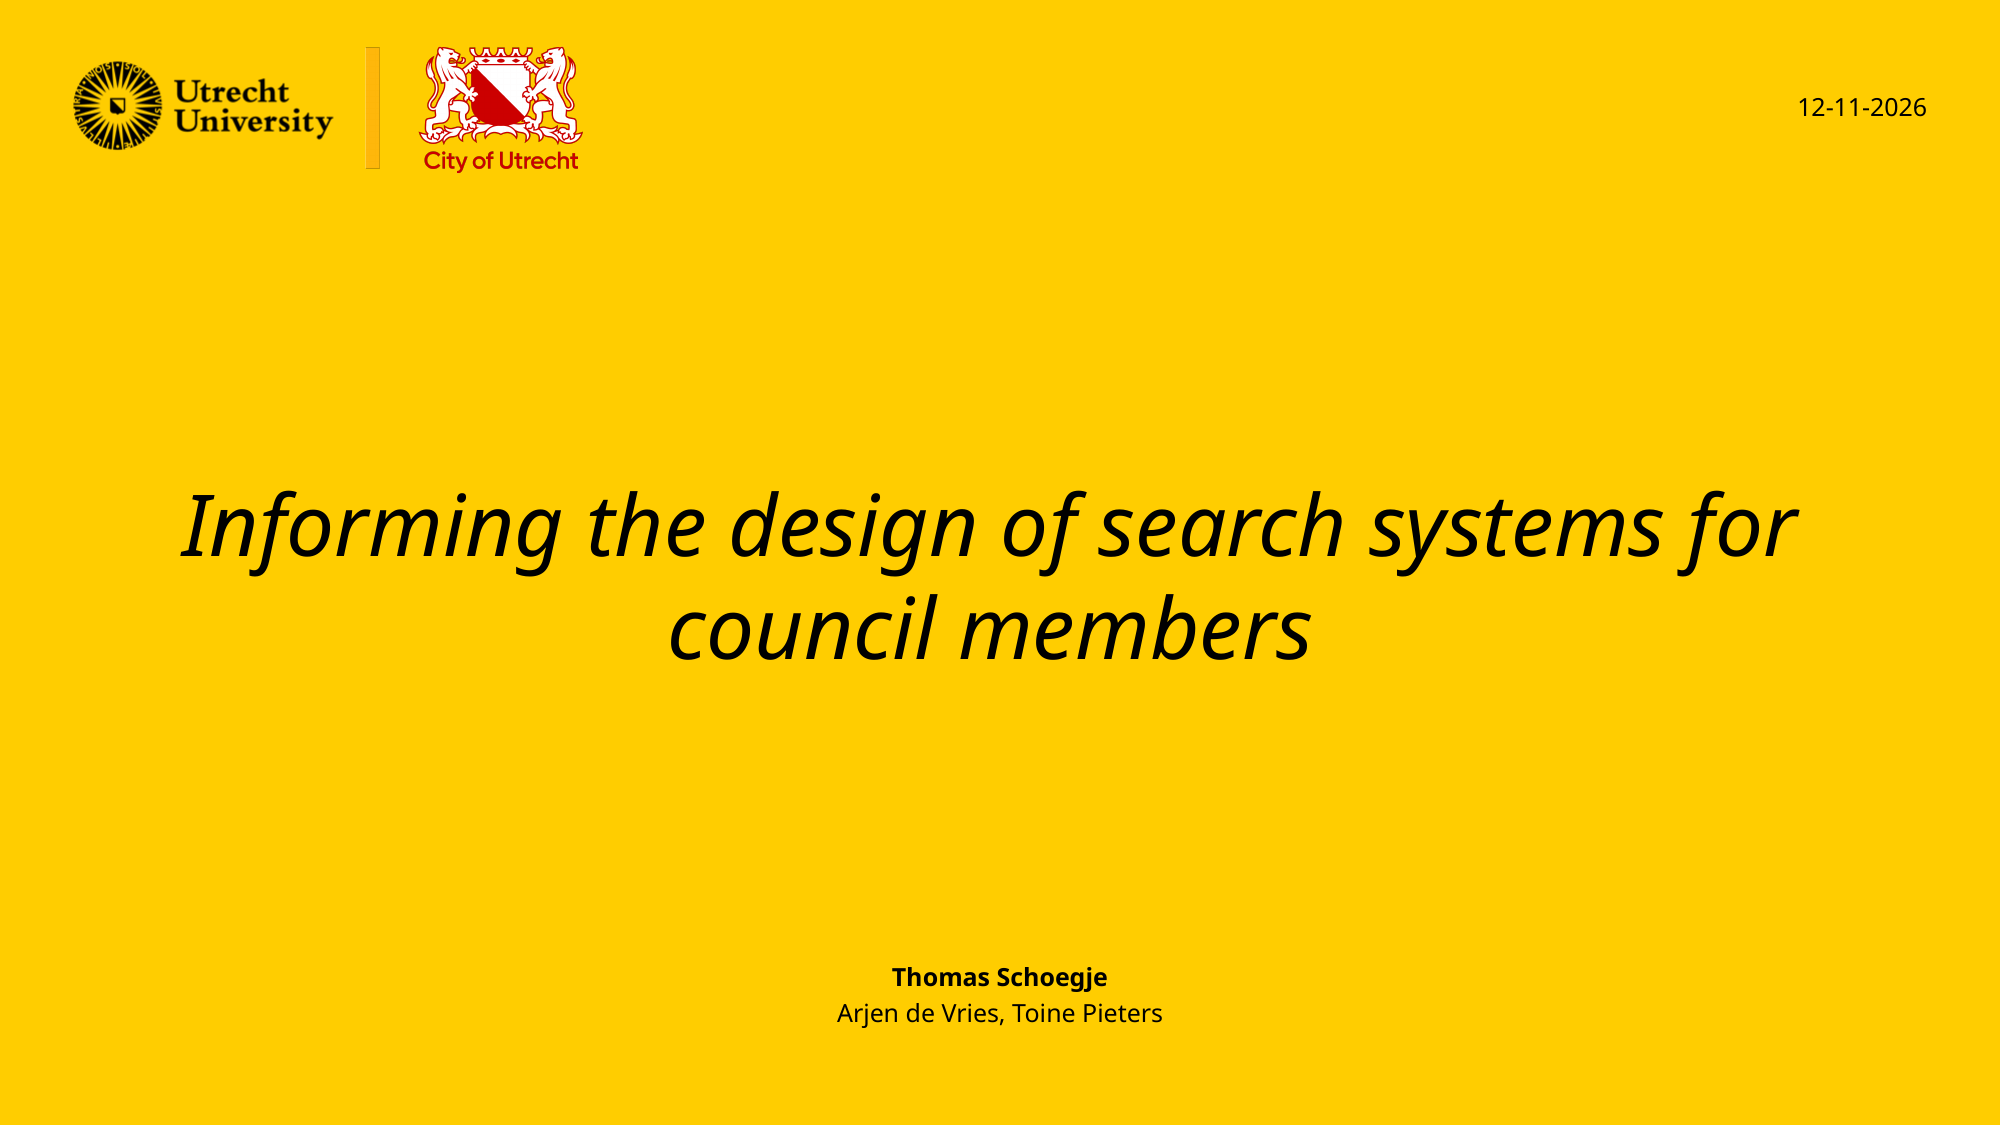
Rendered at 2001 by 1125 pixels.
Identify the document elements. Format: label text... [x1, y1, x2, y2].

picture [0, 0, 664, 208]
title Informing the design of search systems for council members [51, 196, 1931, 952]
list Thomas Schoegje [586, 952, 1414, 987]
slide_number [1638, 84, 1942, 120]
list Arjen de Vries, Toine Pieters [586, 987, 1414, 1032]
